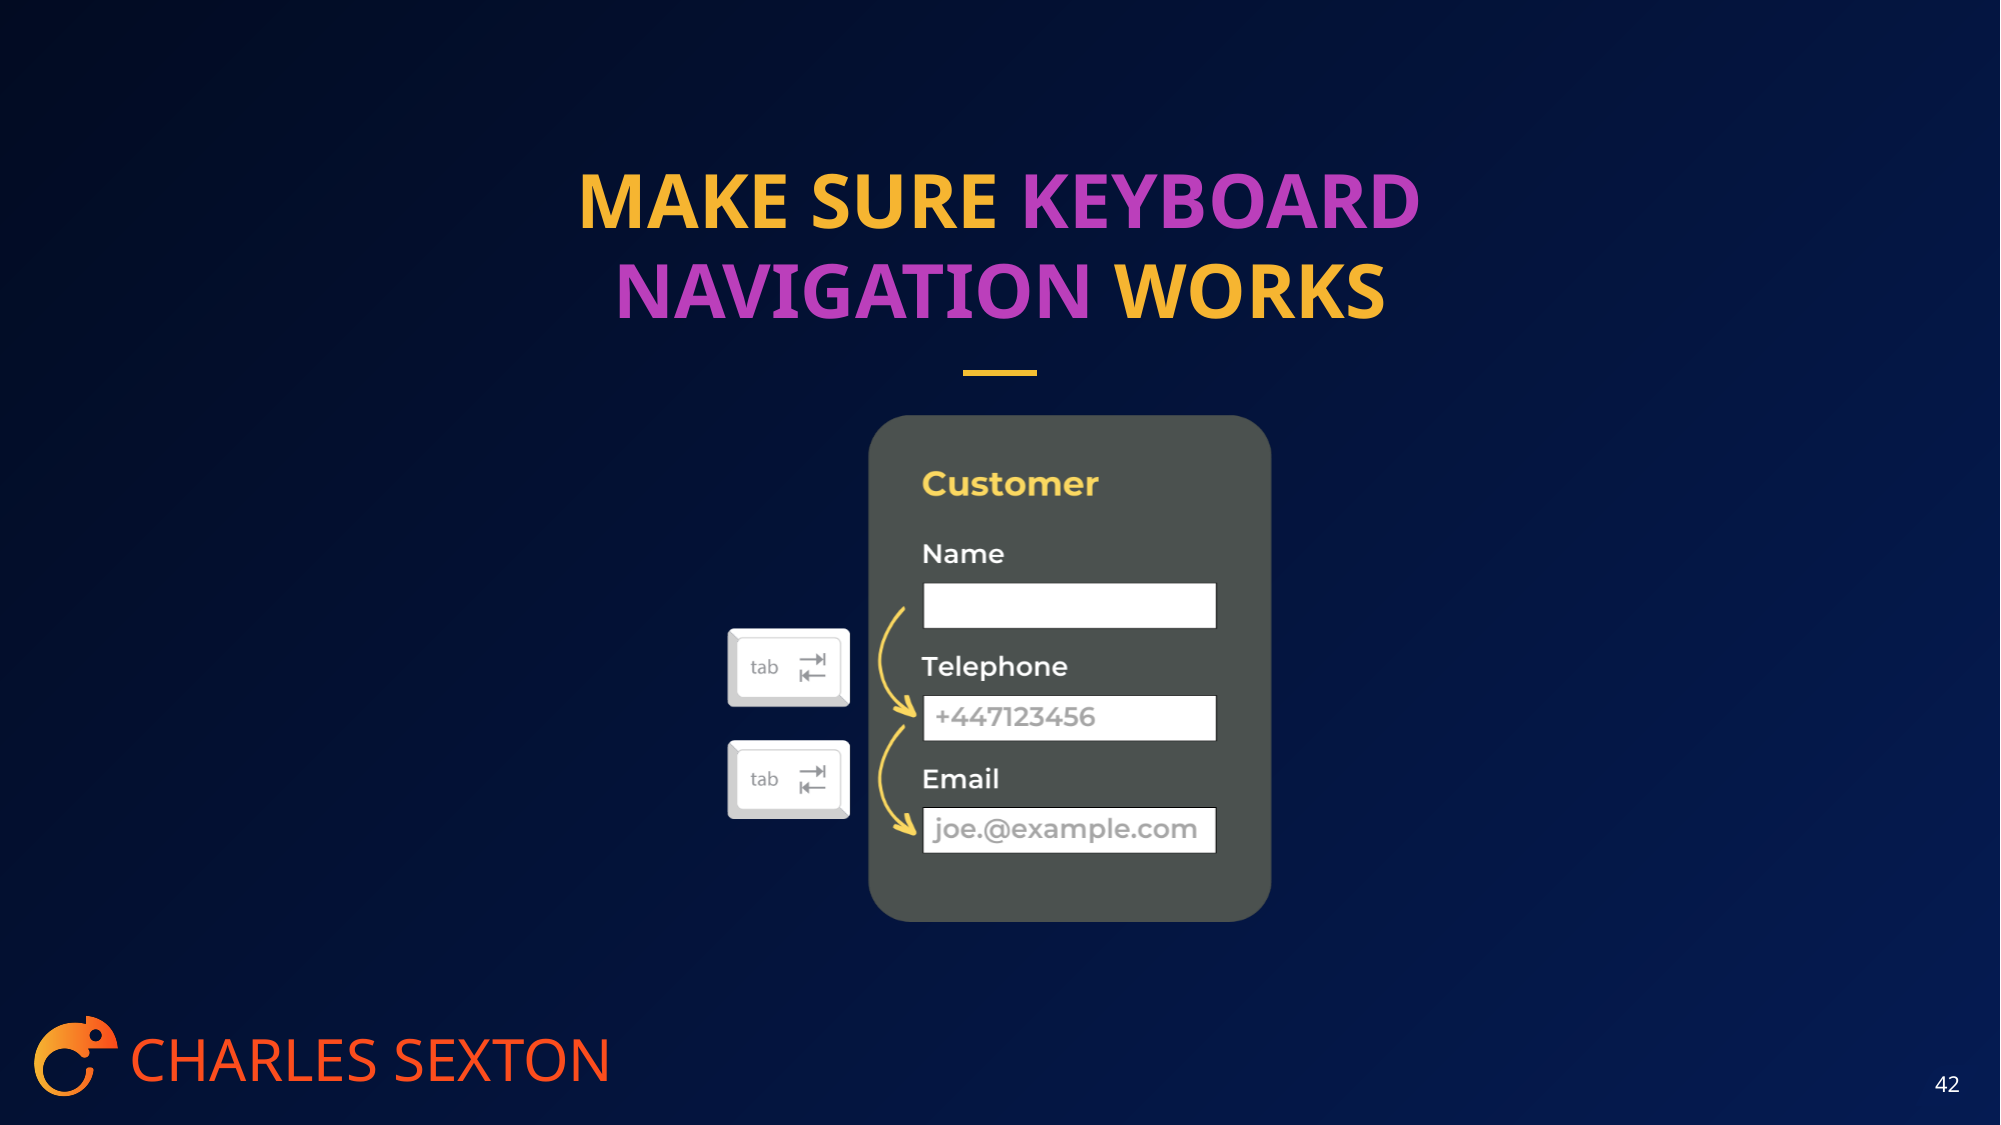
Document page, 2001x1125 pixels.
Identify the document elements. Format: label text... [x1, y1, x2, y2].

picture [549, 392, 1450, 943]
slide_number 42 [1904, 1055, 1991, 1116]
text_box CHARLES SEXTON [115, 1015, 629, 1100]
text_box MAKE SURE KEYBOARD NAVIGATION WORKS [0, 116, 2000, 370]
picture [33, 1015, 119, 1097]
